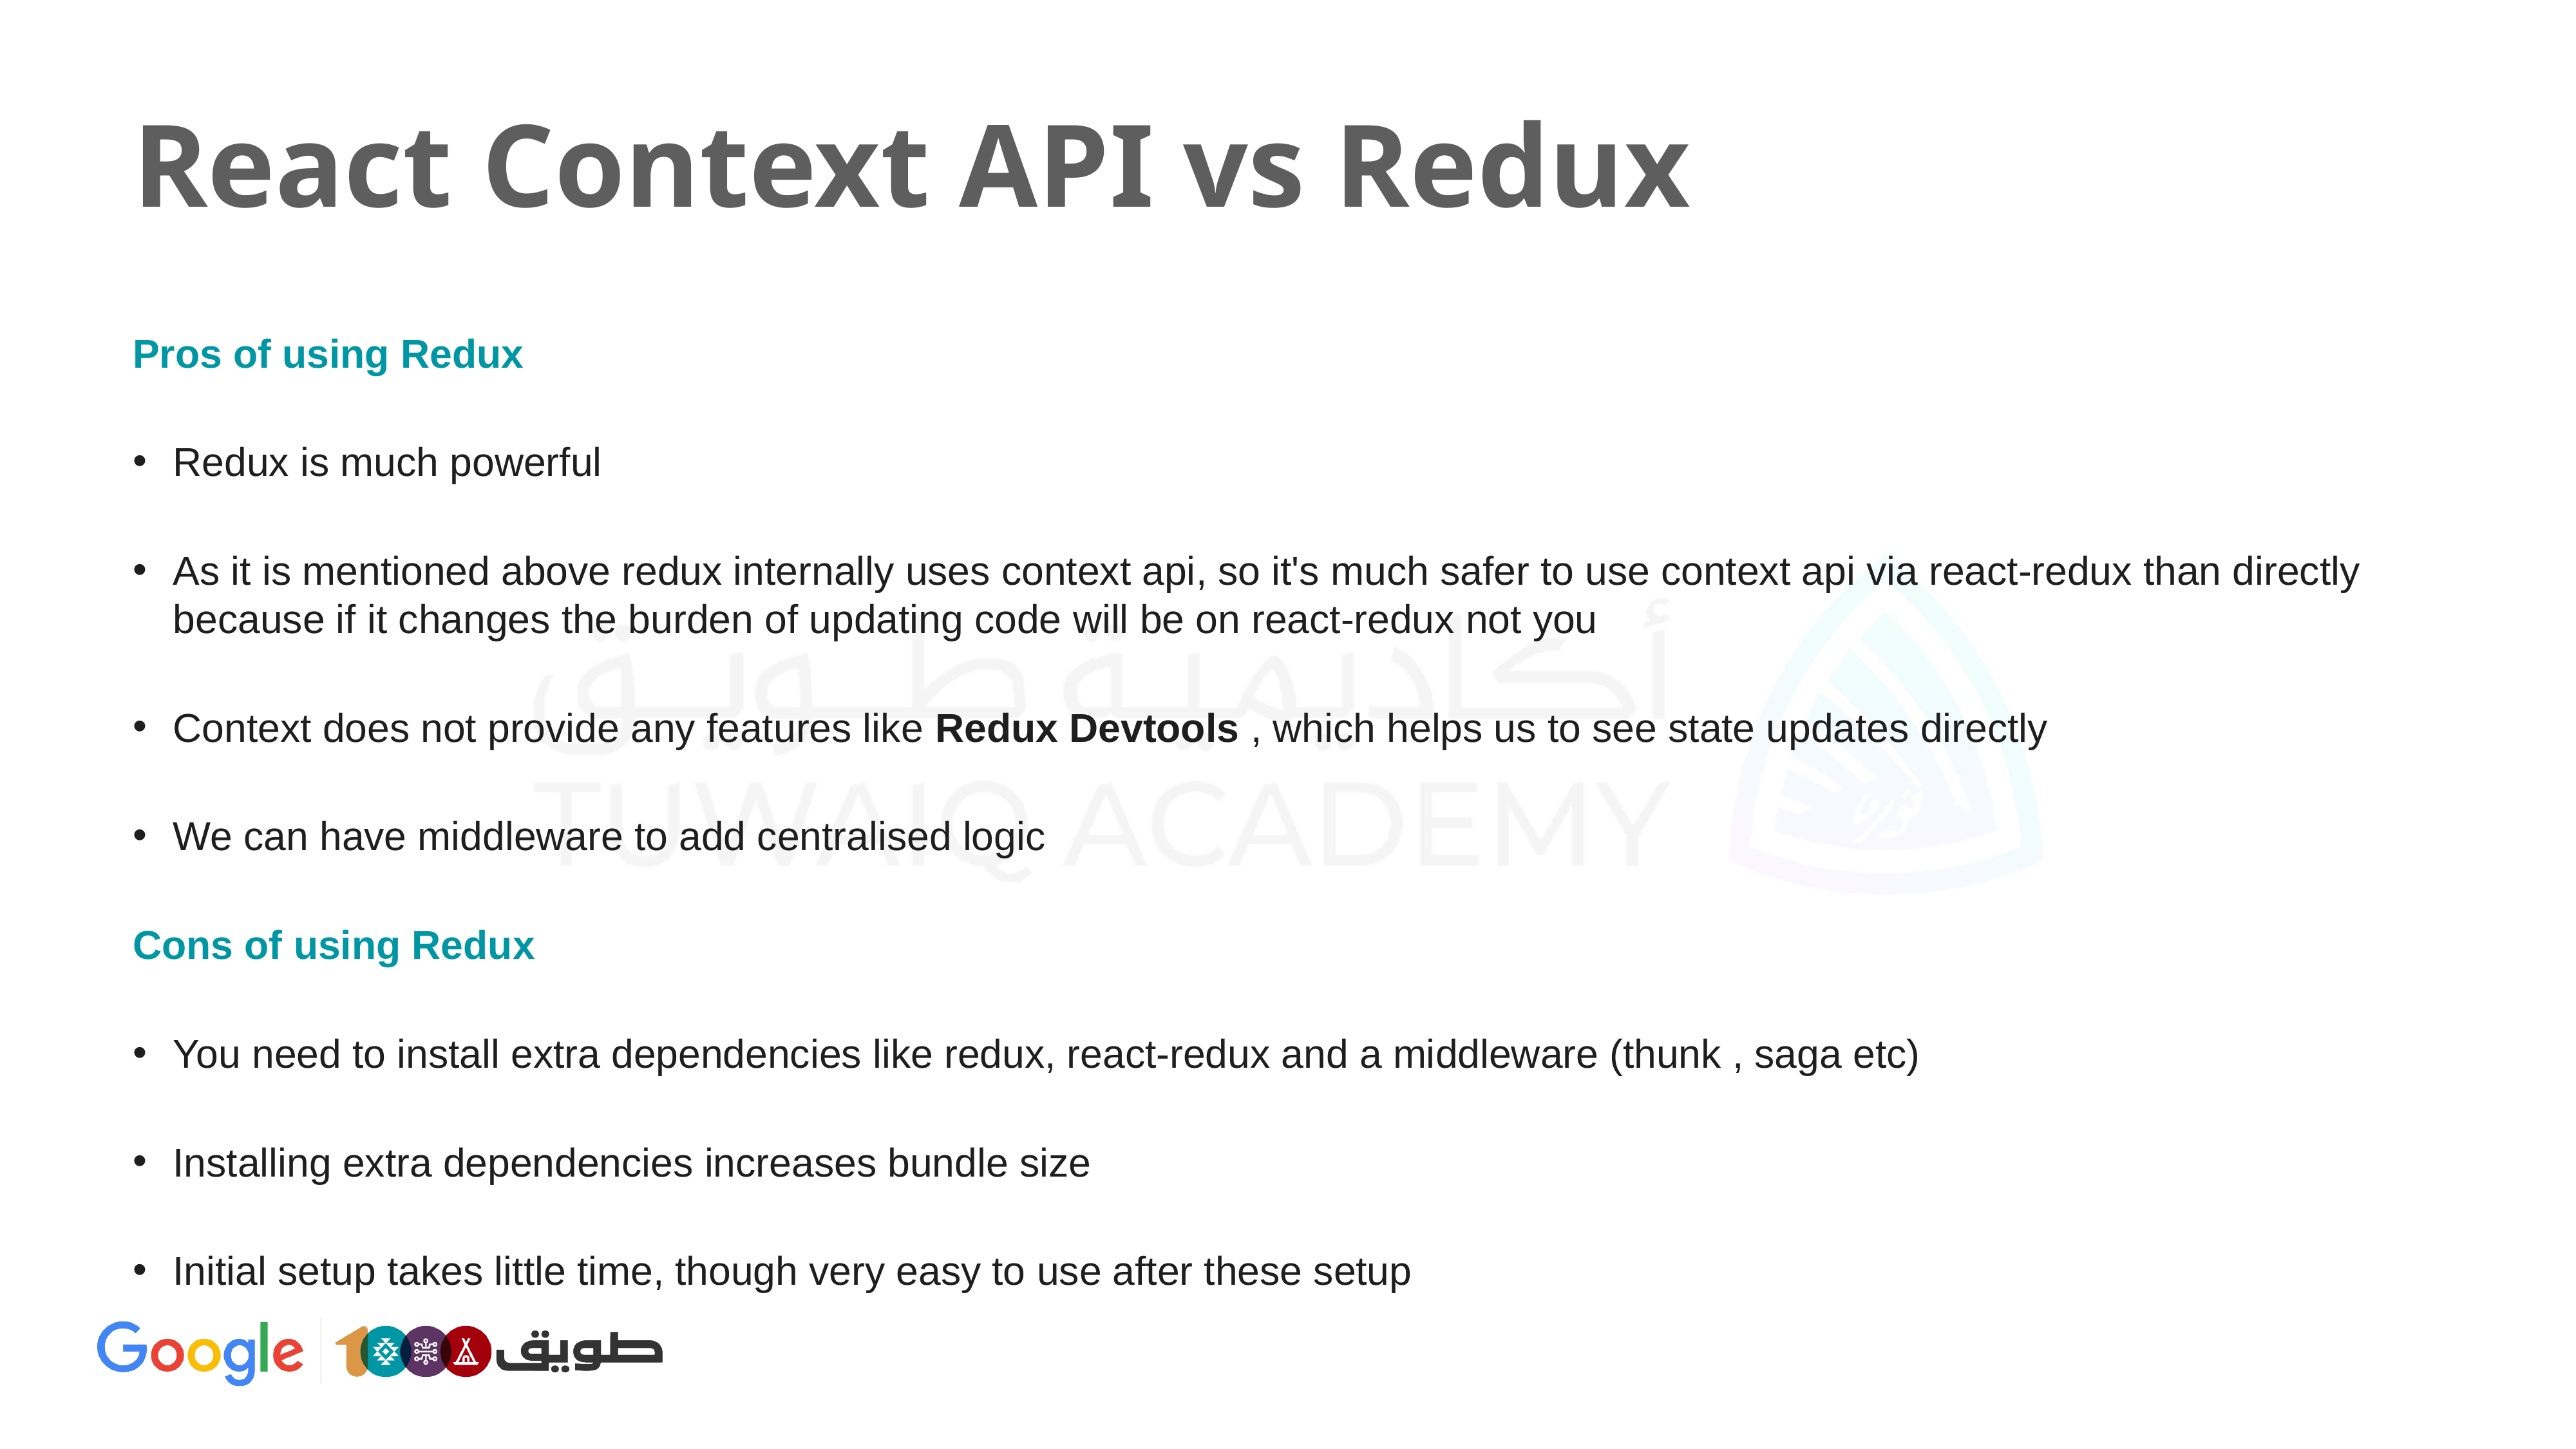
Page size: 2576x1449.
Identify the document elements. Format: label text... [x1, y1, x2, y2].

list Pros of using Redux Redux is much powerful As it is mentioned above redux internally uses context api, so it's much safer to use context api via react-redux than directly because if it changes the burden of updating code will be on react-redux not you Context does not provide any features like Redux Devtools , which helps us to see state updates directly We can have middleware to add centralised logic Cons of using Redux You need to install extra dependencies like redux, react-redux and a middleware (thunk , saga etc) Installing extra dependencies increases bundle size Initial setup takes little time, though very easy to use after these setup [127, 322, 2449, 1195]
title React Context API vs Redux [127, 114, 1739, 266]
picture [53, 1159, 708, 1449]
